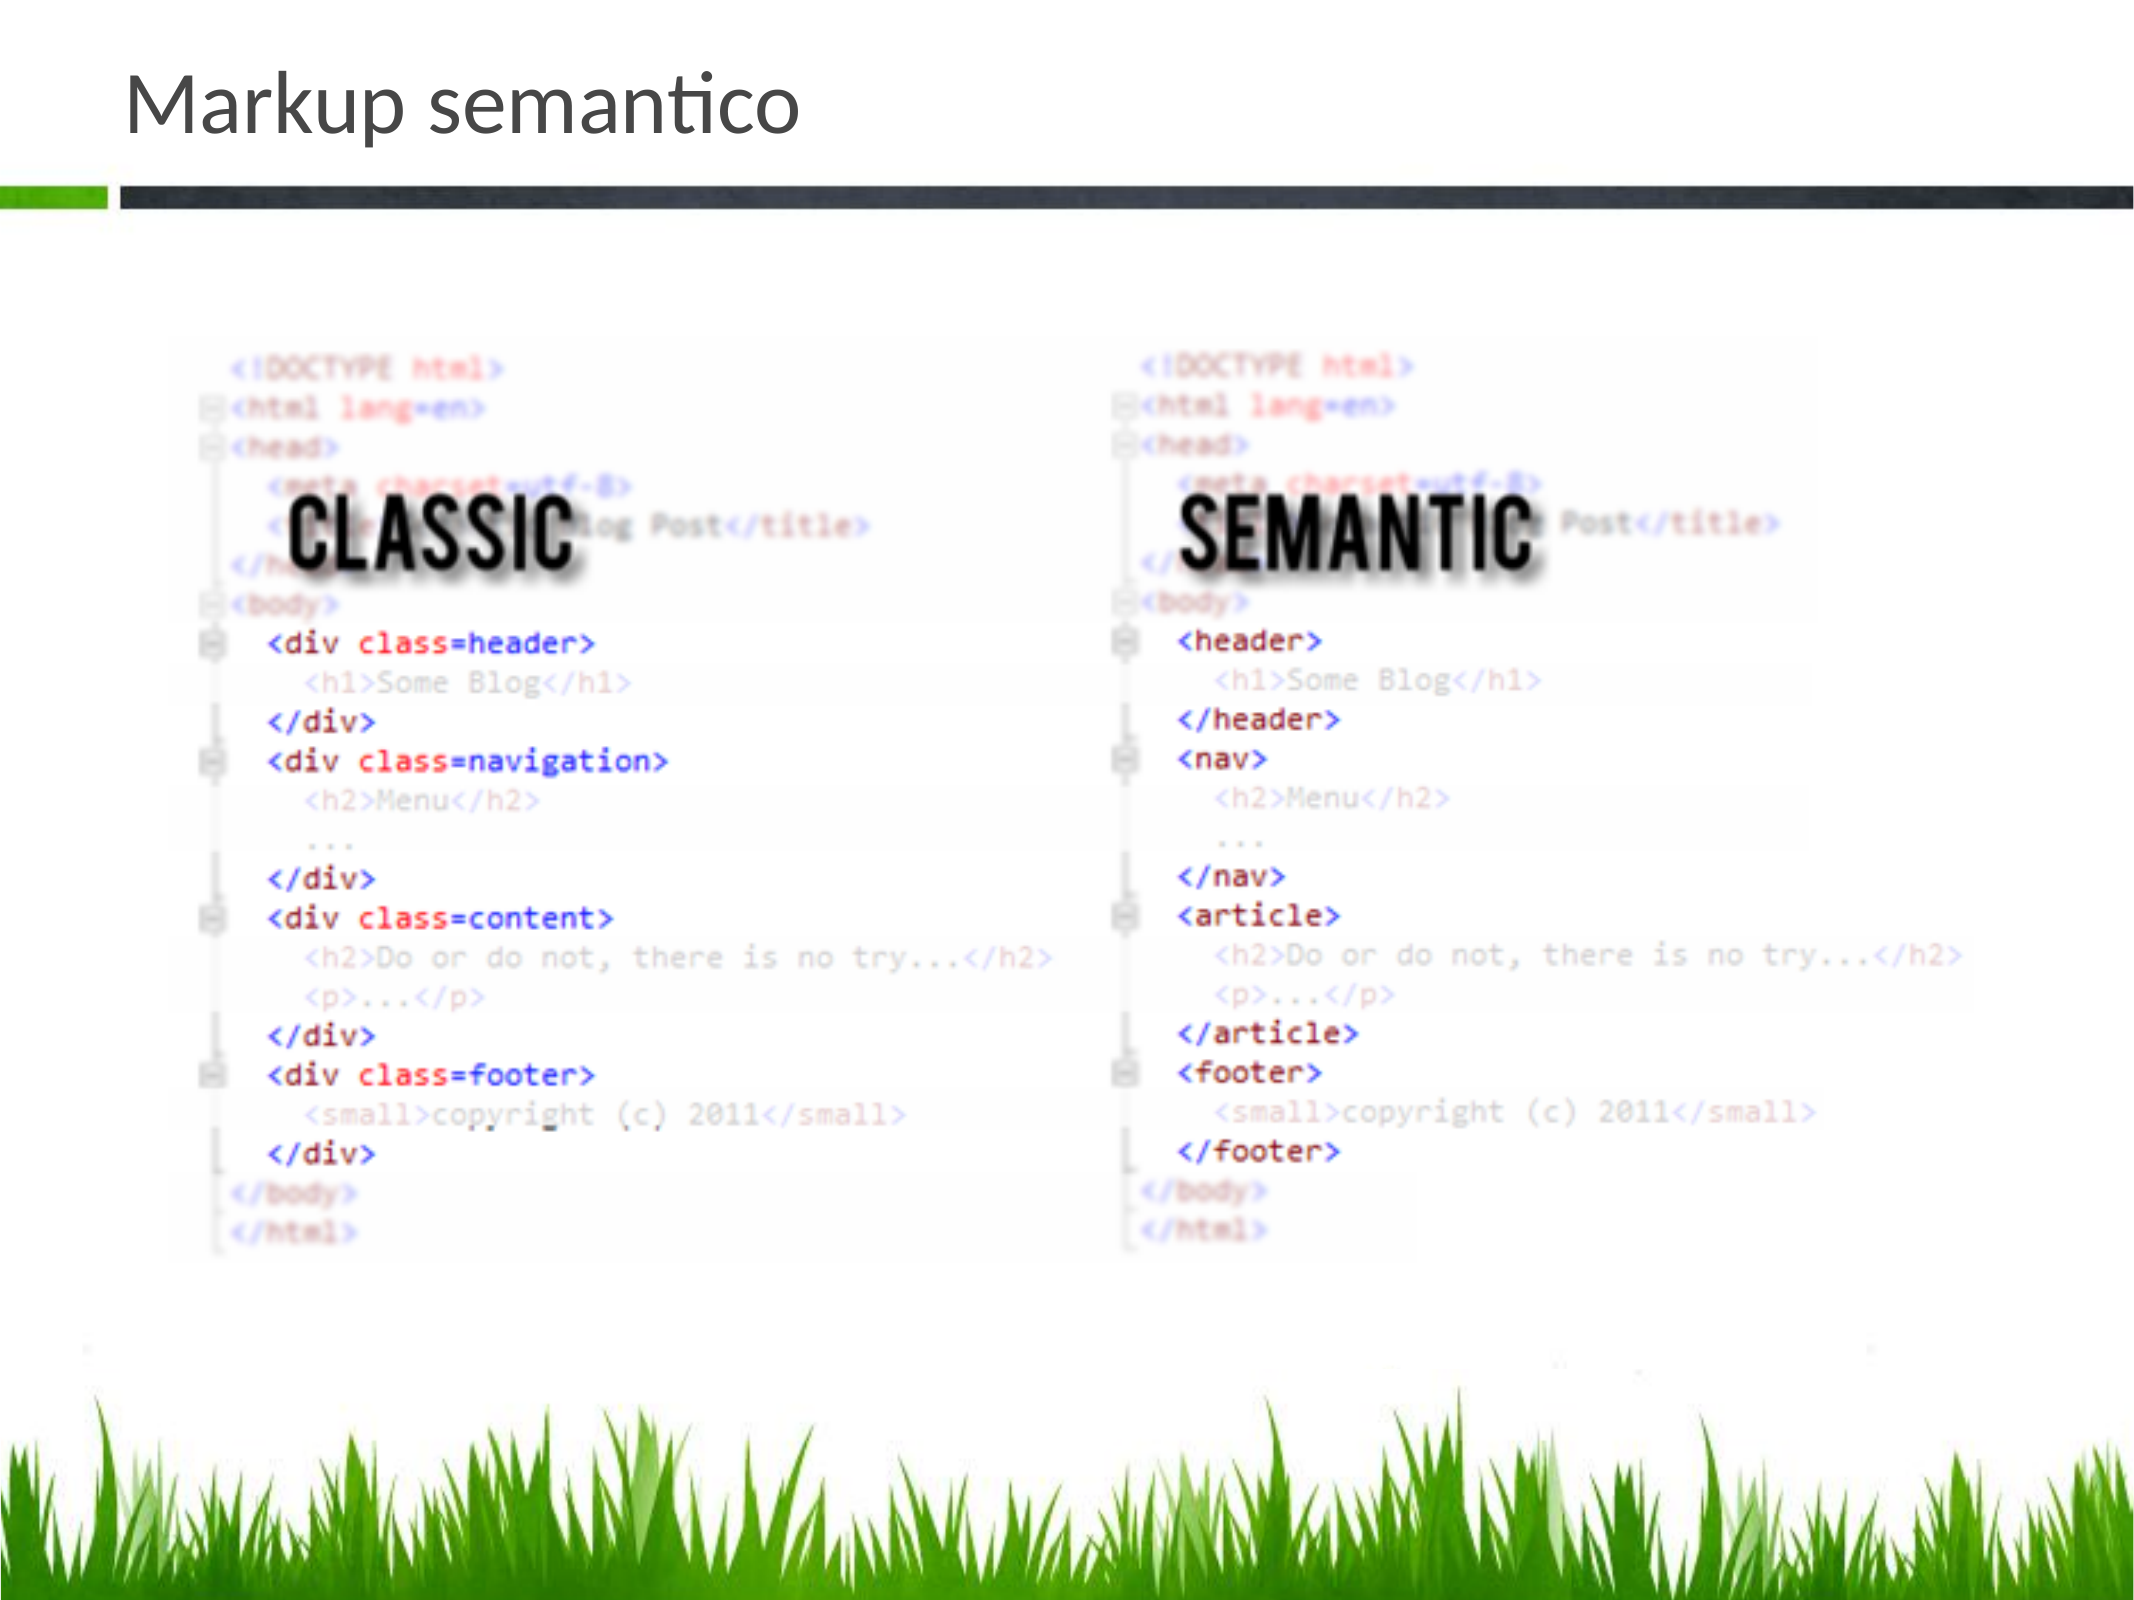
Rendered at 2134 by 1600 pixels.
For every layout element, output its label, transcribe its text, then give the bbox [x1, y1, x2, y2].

title Markup semantico [101, 17, 2063, 178]
picture [0, 0, 2134, 1600]
